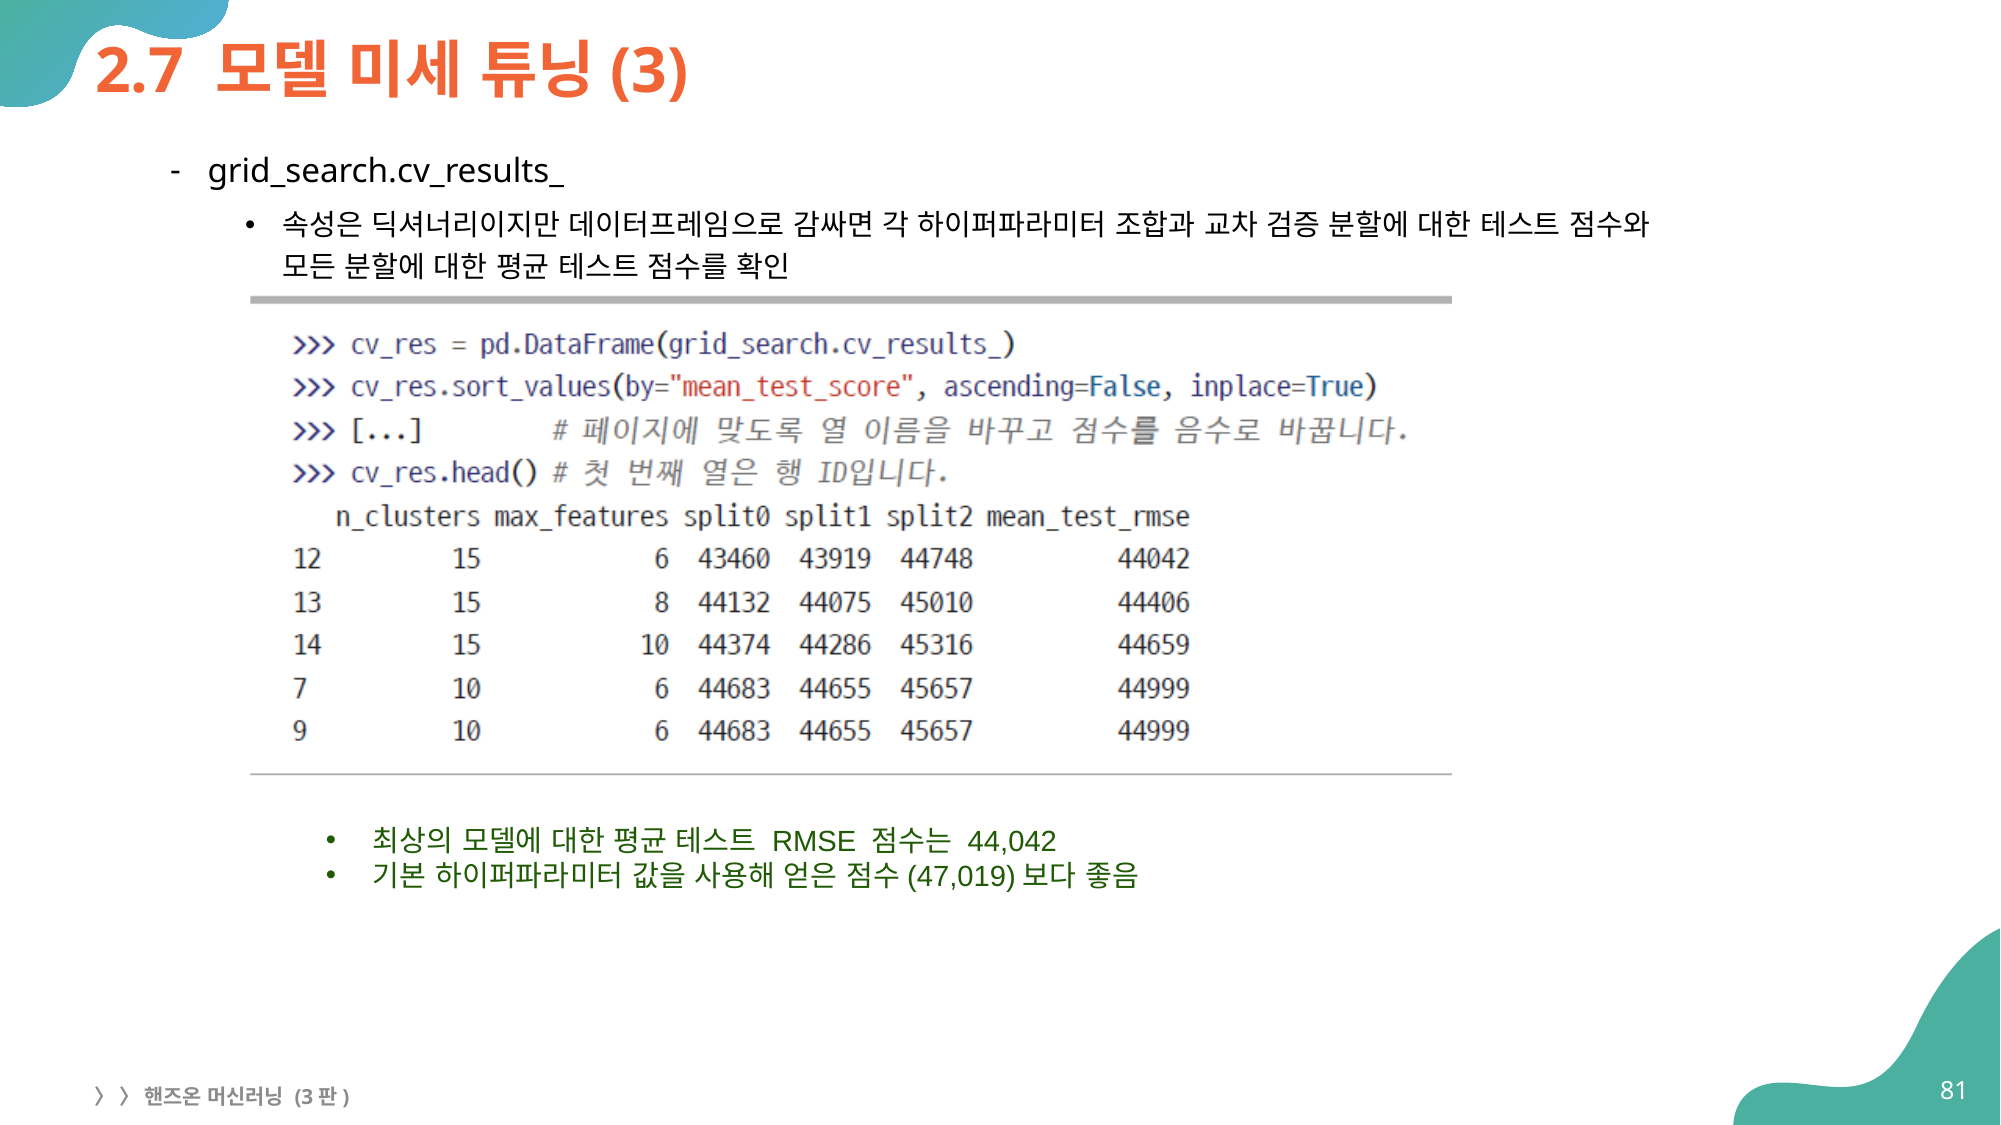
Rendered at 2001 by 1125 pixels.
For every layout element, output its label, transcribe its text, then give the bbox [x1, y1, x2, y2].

slide_number 81 [1917, 1061, 1984, 1122]
list grid_search.cv_results_ 속성은 딕셔너리이지만 데이터프레임으로 감싸면 각 하이퍼파라미터 조합과 교차 검증 분할에 대한 테스트 점수와 모든 분할에 대한 평균 테스트 점수를 확인 [79, 133, 1931, 936]
text_box 최상의 모델에 대한 평균 테스트 RMSE 점수는 44,042 기본 하이퍼파라미터 값을 사용해 얻은 점수(47,019)보다 좋음 [311, 814, 1353, 900]
picture [249, 290, 1452, 780]
title 2.7 모델 미세 튜닝(3) [79, 17, 1931, 128]
footer 〉 〉 핸즈온 머신러닝 (3판) [79, 1078, 755, 1114]
